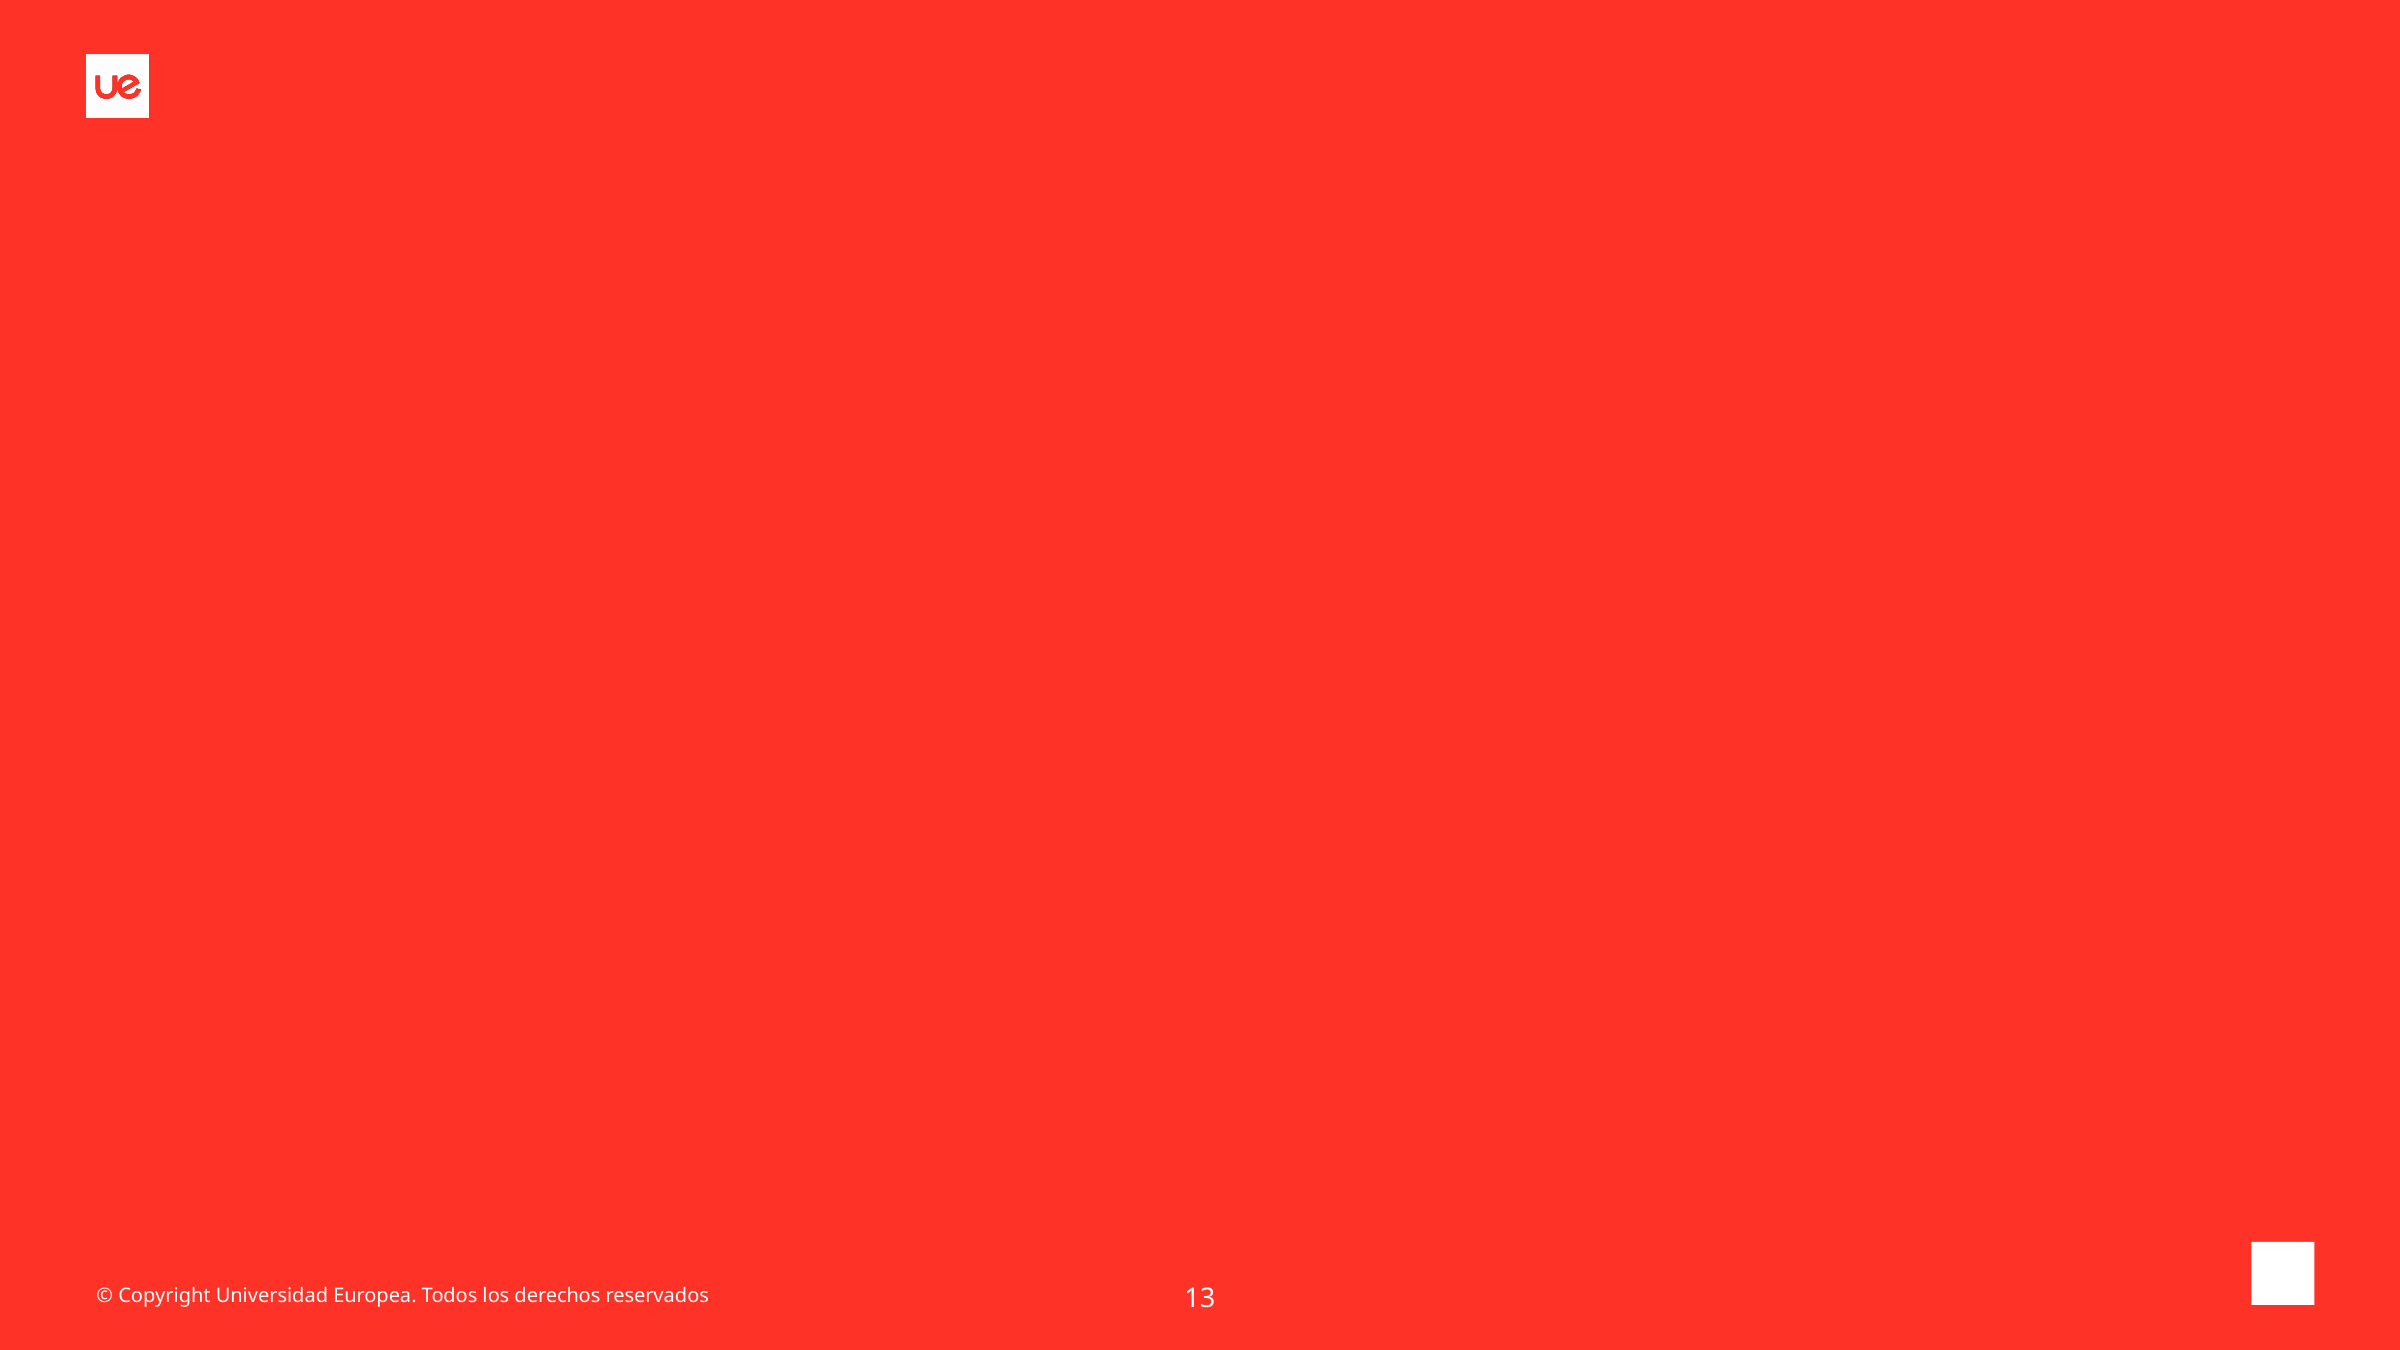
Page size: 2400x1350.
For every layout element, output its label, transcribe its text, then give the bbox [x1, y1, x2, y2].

slide_number 13 [1148, 1273, 1252, 1339]
picture [86, 54, 158, 118]
